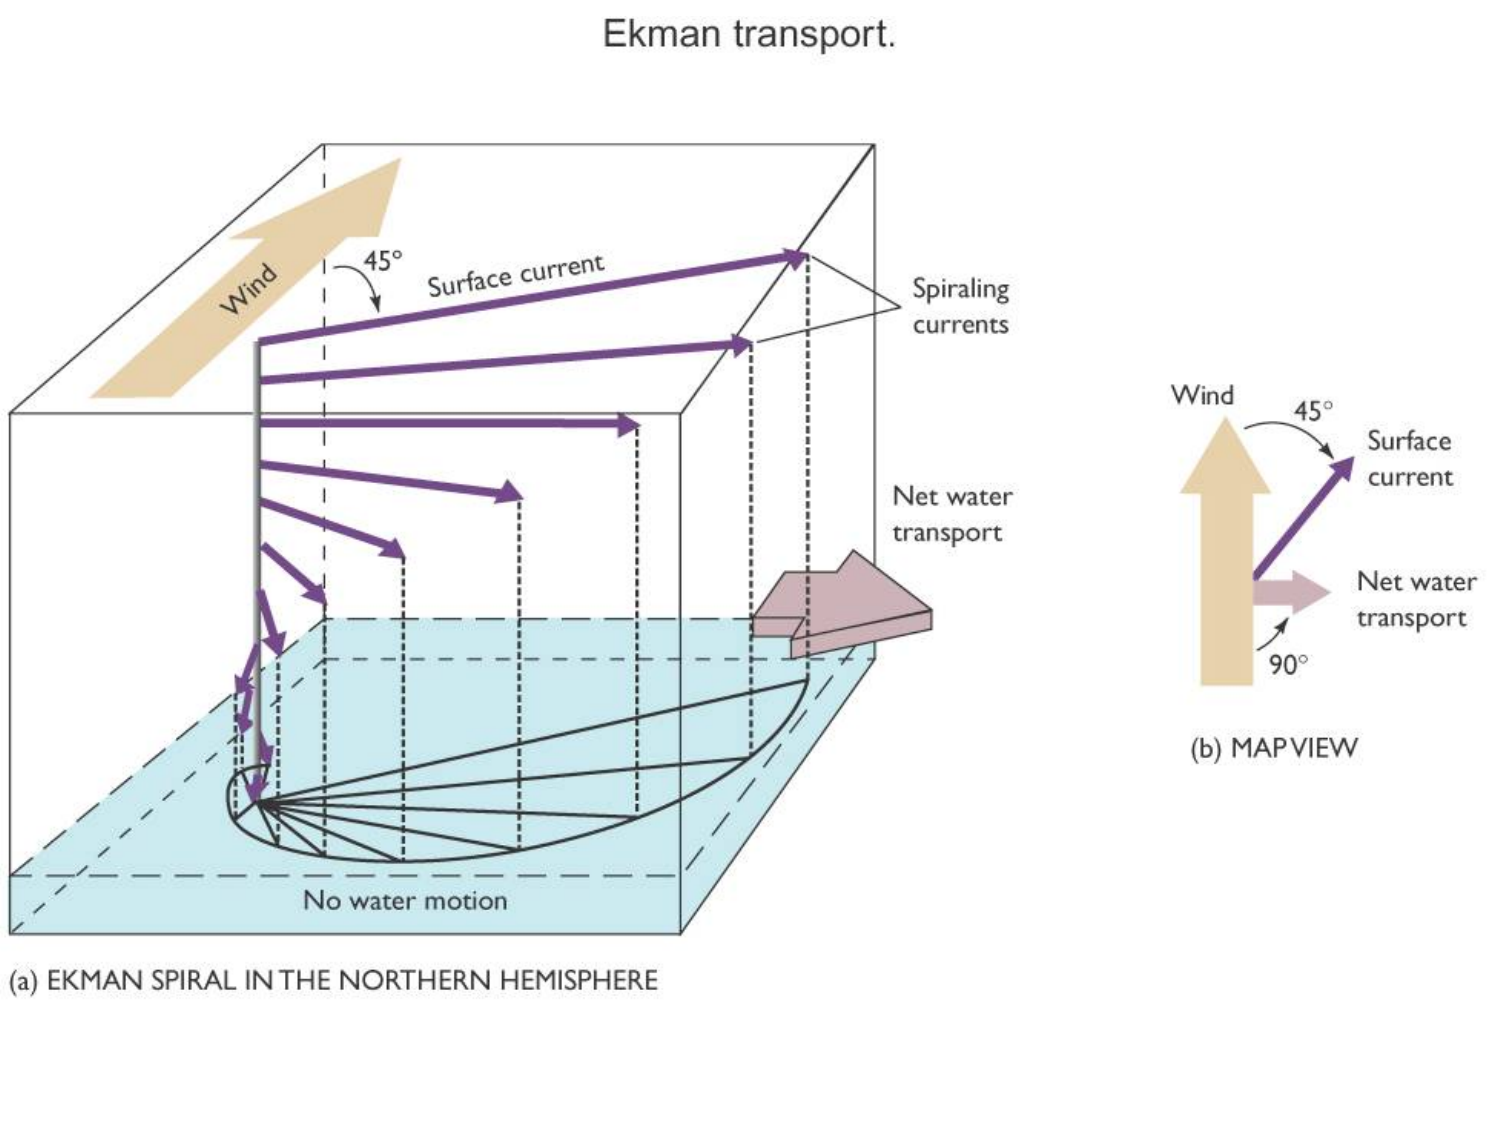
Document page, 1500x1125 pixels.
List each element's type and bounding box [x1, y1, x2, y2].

picture [0, 16, 1500, 1012]
